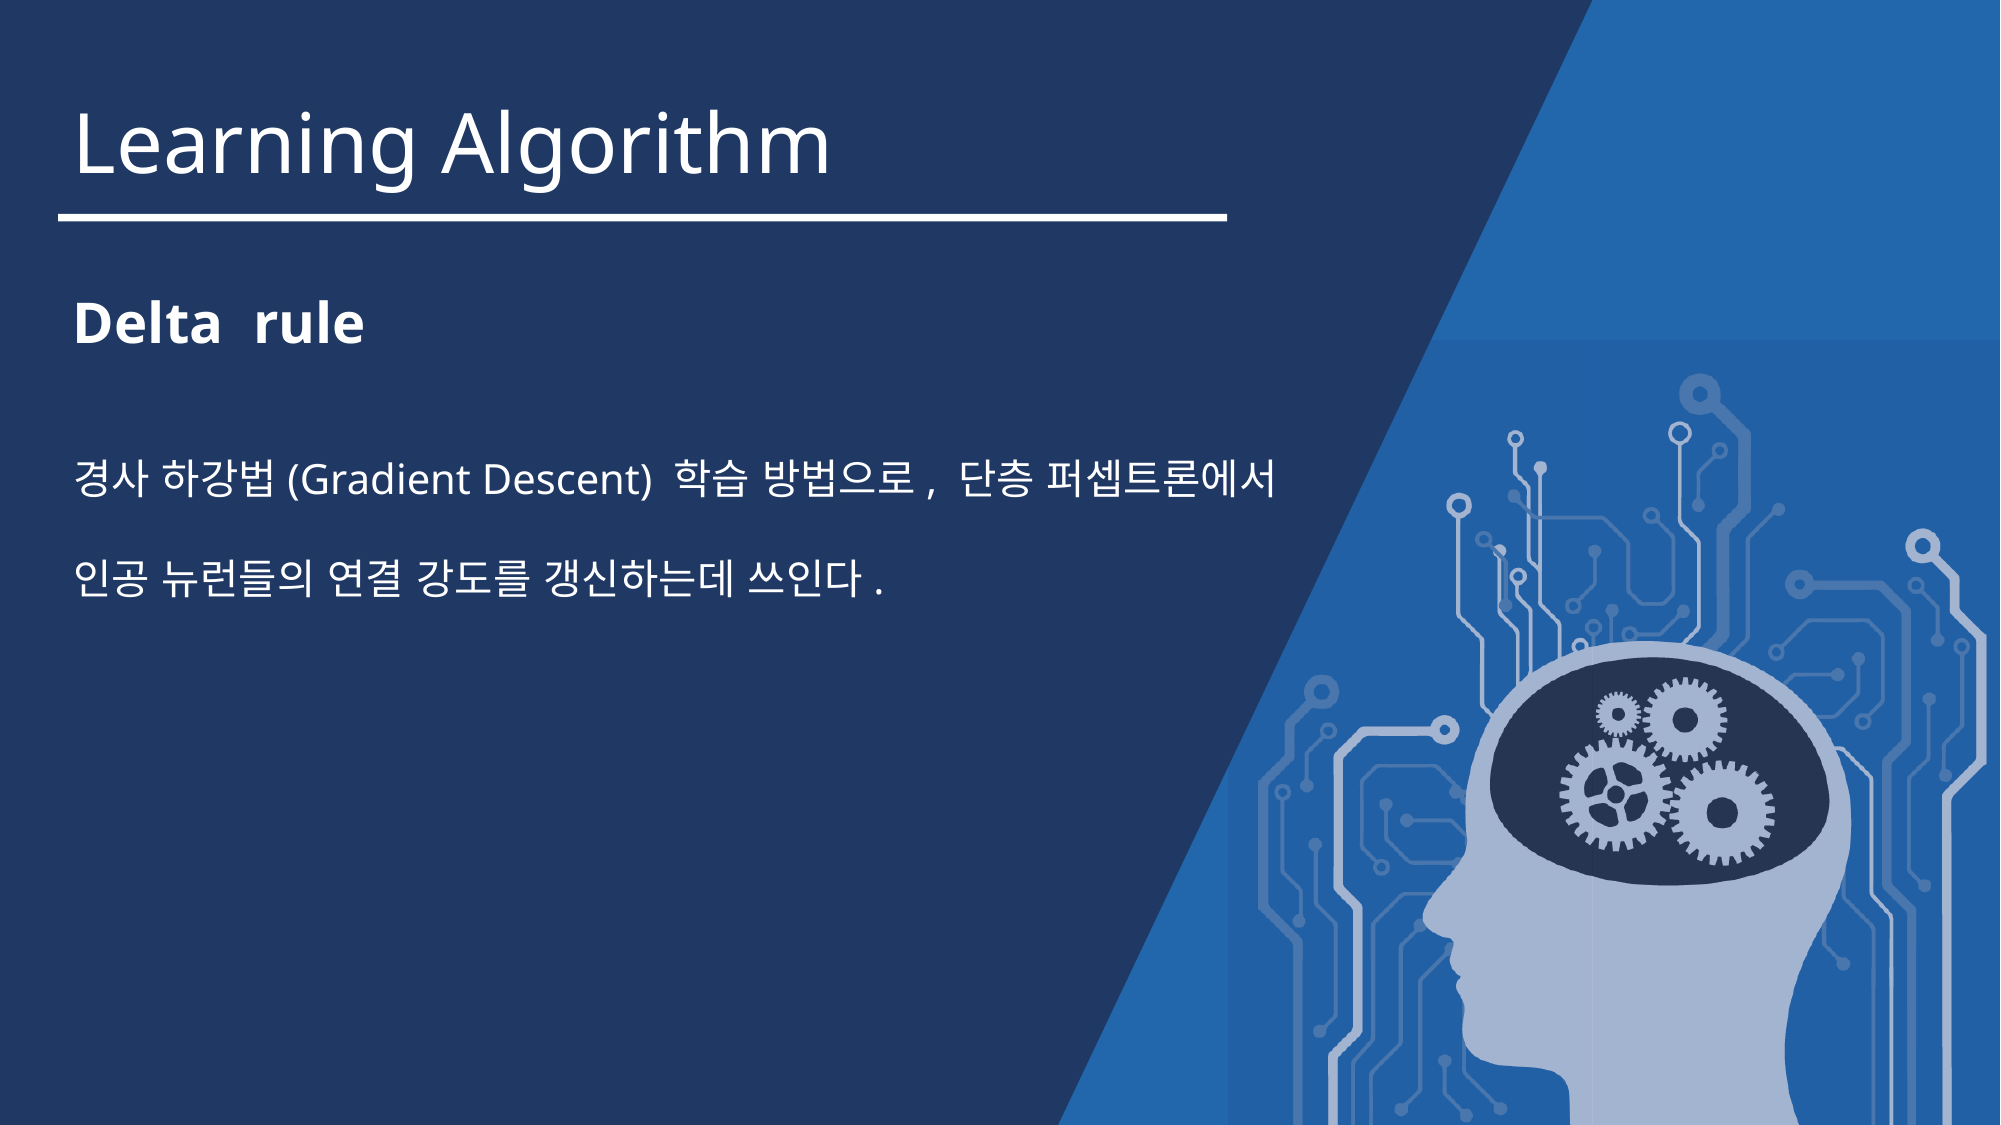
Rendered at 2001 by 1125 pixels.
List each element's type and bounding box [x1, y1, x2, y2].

text_box [0, 0, 1593, 1125]
text_box [1593, 0, 2000, 1125]
